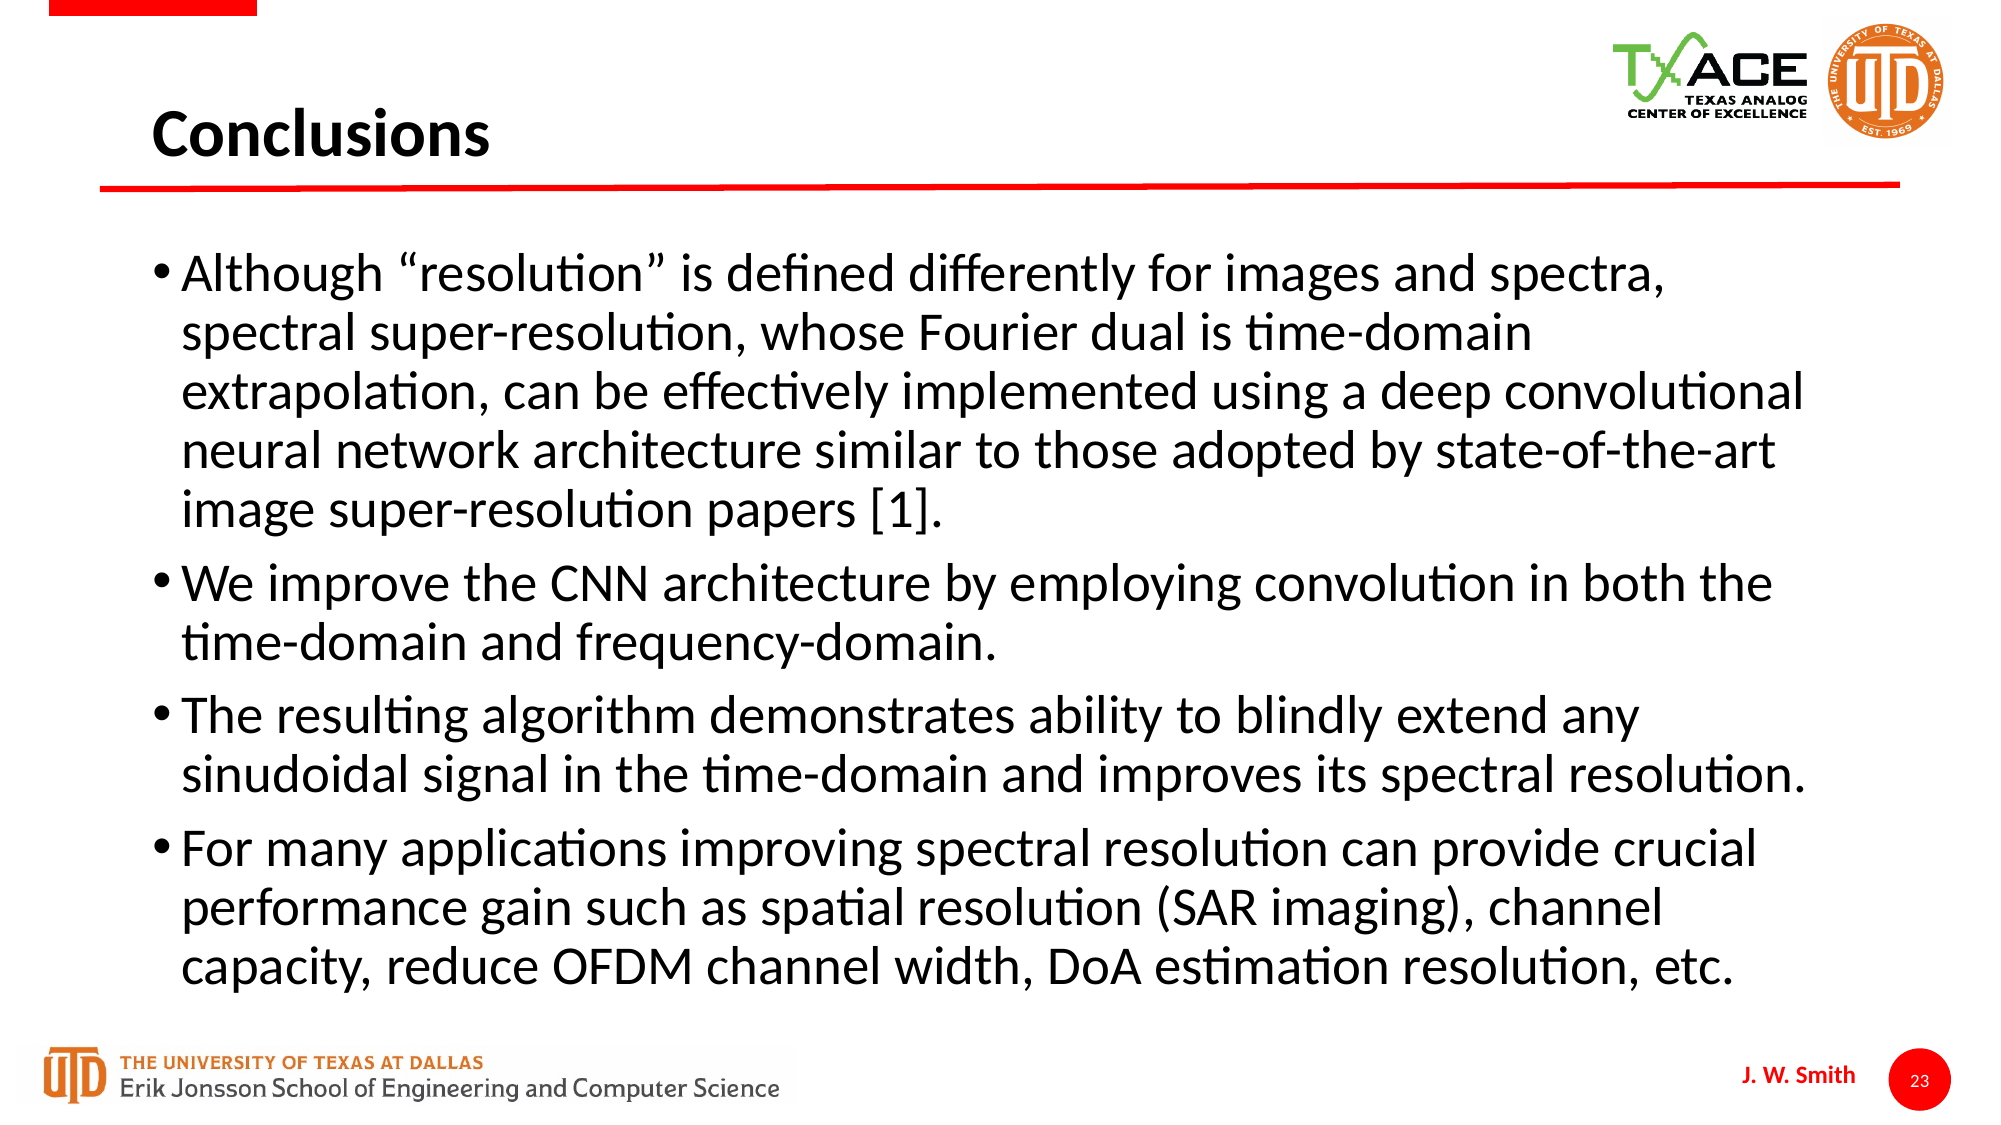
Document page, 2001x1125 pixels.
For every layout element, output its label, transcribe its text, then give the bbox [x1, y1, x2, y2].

picture [16, 1045, 796, 1105]
picture [1819, 15, 1952, 147]
list Although “resolution” is defined differently for images and spectra, spectral super-resolution, whose Fourier dual is time-domain extrapolation, can be effectively implemented using a deep convolutional neural network architecture similar to those adopted by state-of-the-art image super-resolution papers [1]. We improve the CNN architecture by employing convolution in both the time-domain and frequency-domain. The resulting algorithm demonstrates ability to blindly extend any sinudoidal signal in the time-domain and improves its spectral resolution. For many applications improving spectral resolution can provide crucial performance gain such as spatial resolution (SAR imaging), channel capacity, reduce OFDM channel width, DoA estimation resolution, etc. [137, 236, 1863, 1014]
picture [1613, 32, 1807, 59]
title Conclusions [137, 59, 1863, 209]
